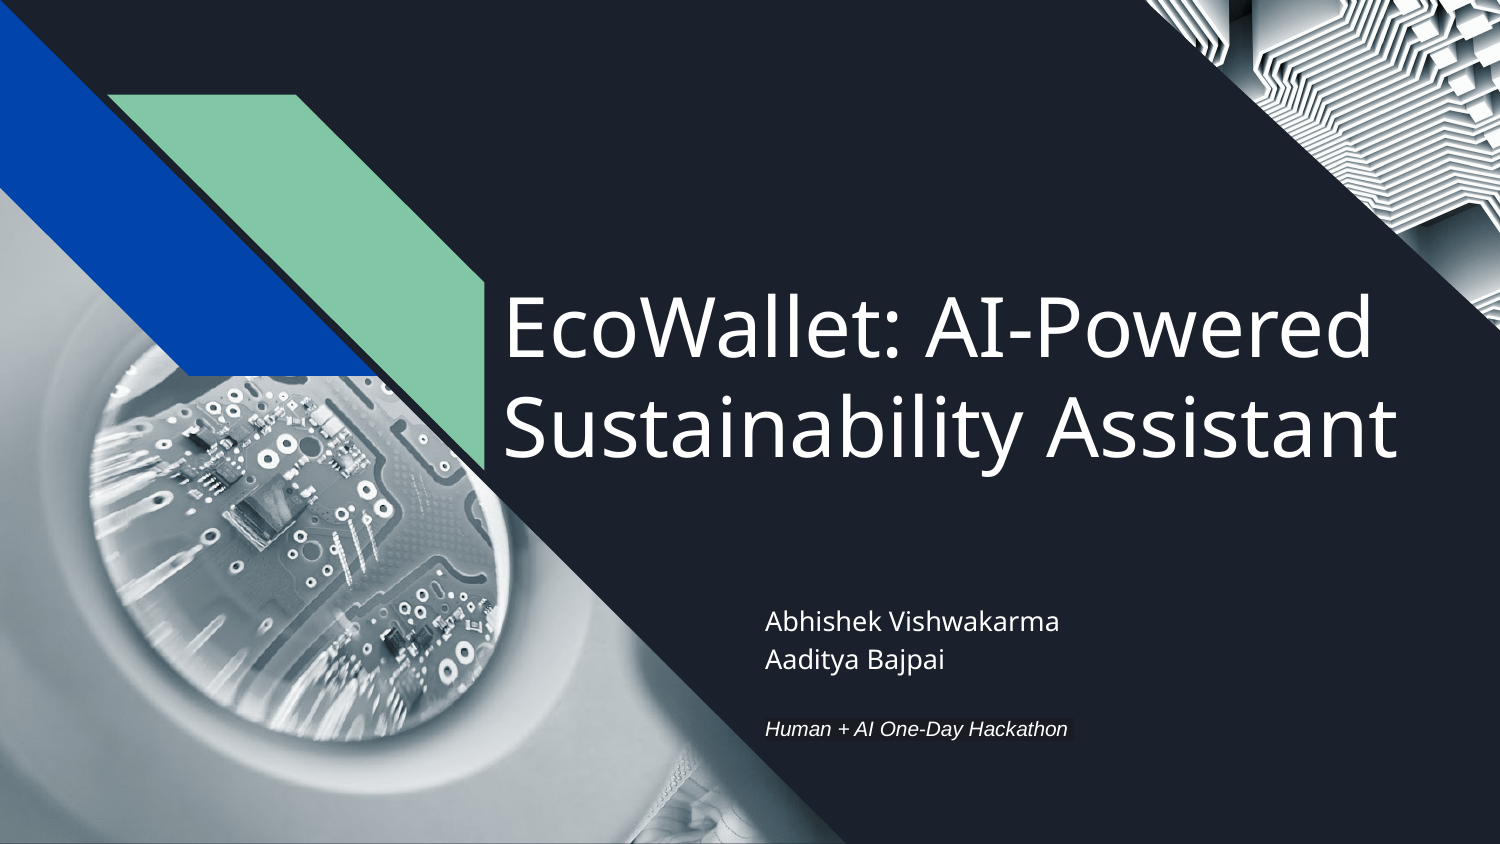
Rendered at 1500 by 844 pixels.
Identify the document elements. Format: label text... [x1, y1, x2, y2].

title EcoWallet: AI-Powered Sustainability Assistant [487, 258, 1500, 518]
subtitle Abhishek Vishwakarma Aaditya Bajpai Human + AI One-Day Hackathon [750, 585, 1490, 747]
picture [0, 189, 847, 844]
picture [1144, 0, 1500, 258]
